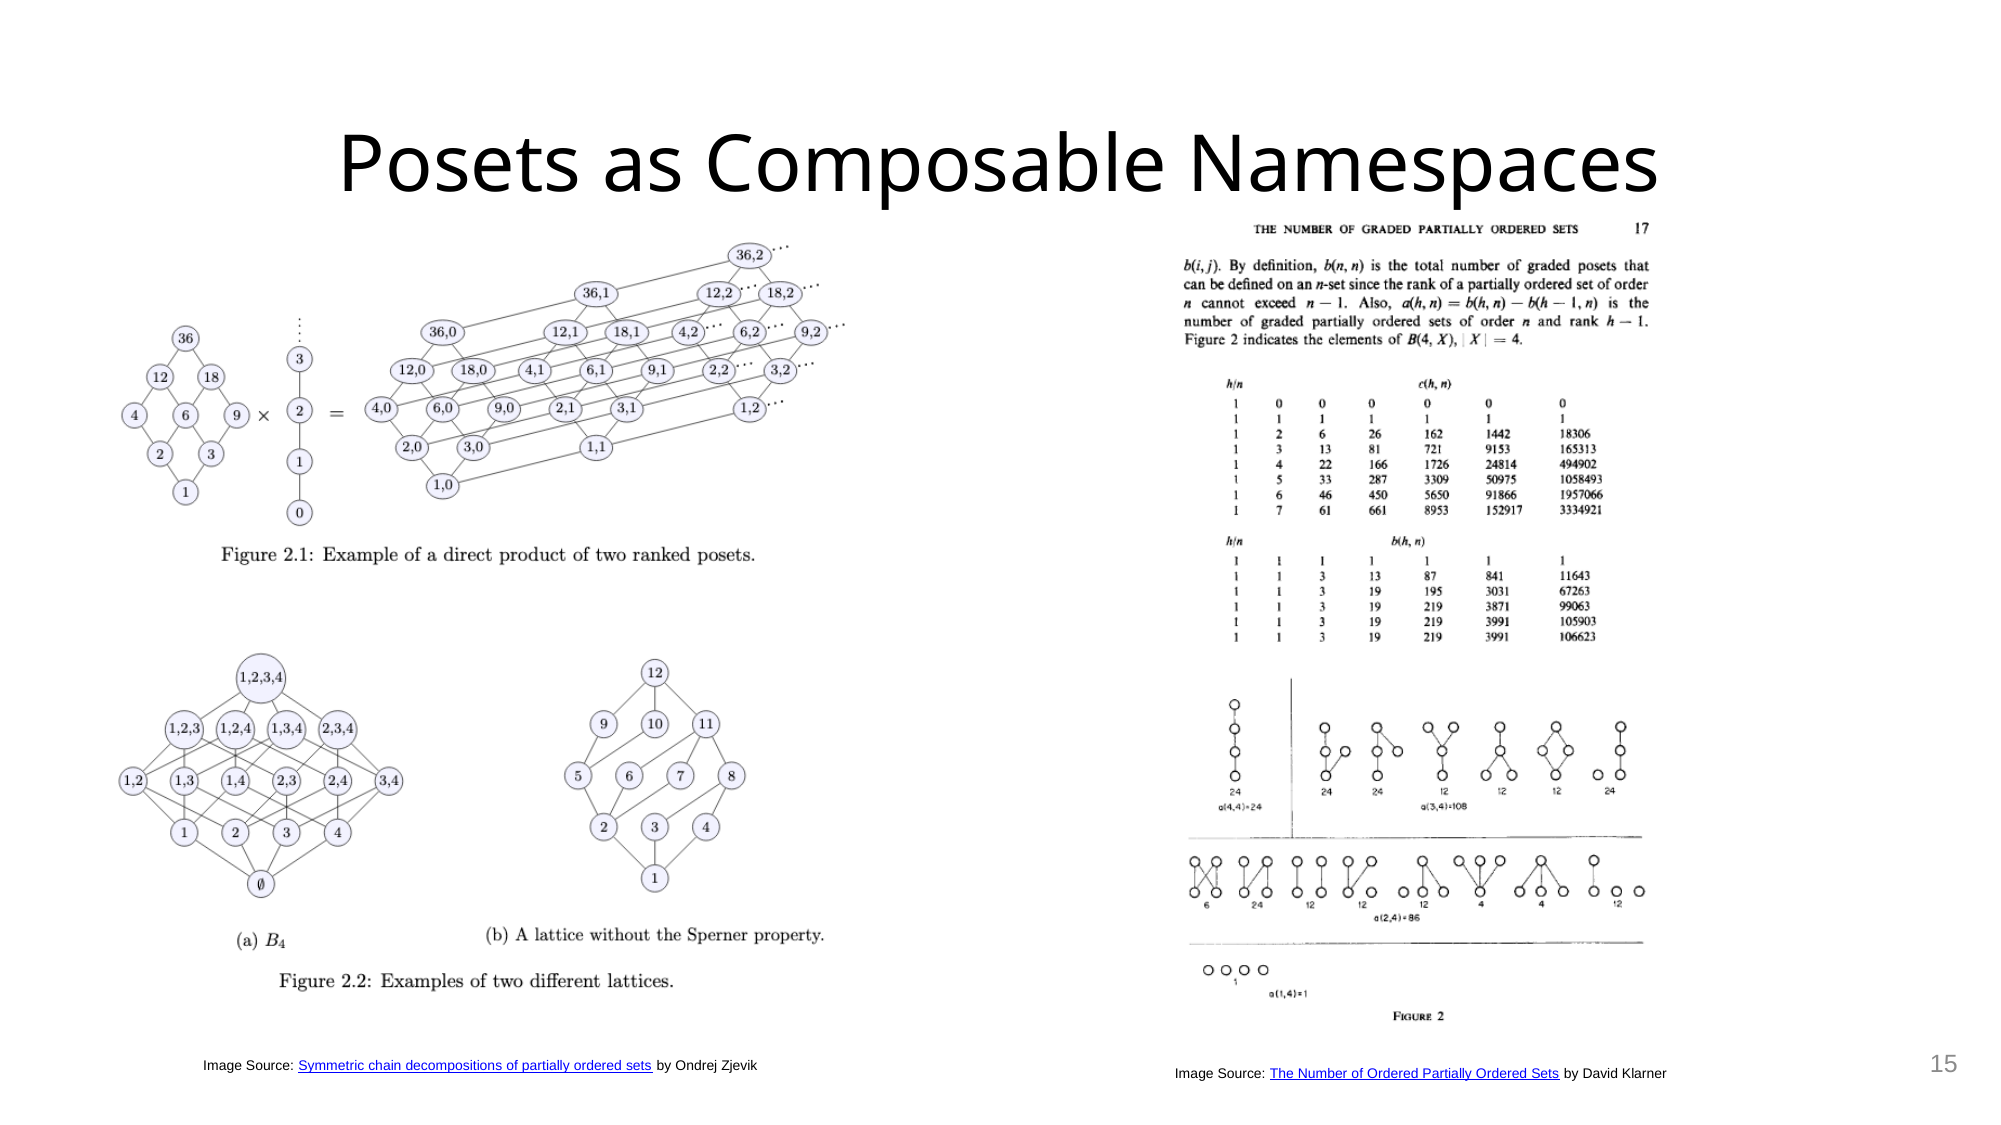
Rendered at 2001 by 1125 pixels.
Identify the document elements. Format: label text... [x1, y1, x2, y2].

text_box Image Source: The Number of Ordered Partially Ordered Sets by David Klarner [1159, 1057, 1683, 1089]
picture [1165, 211, 1678, 1028]
title Posets as Composable Namespaces [68, 97, 1932, 223]
picture [100, 226, 860, 576]
text_box Image Source: Symmetric chain decompositions of partially ordered sets by Ondrej Zjevik [188, 1049, 773, 1082]
picture [100, 647, 860, 997]
slide_number 15 [1853, 1019, 1974, 1106]
